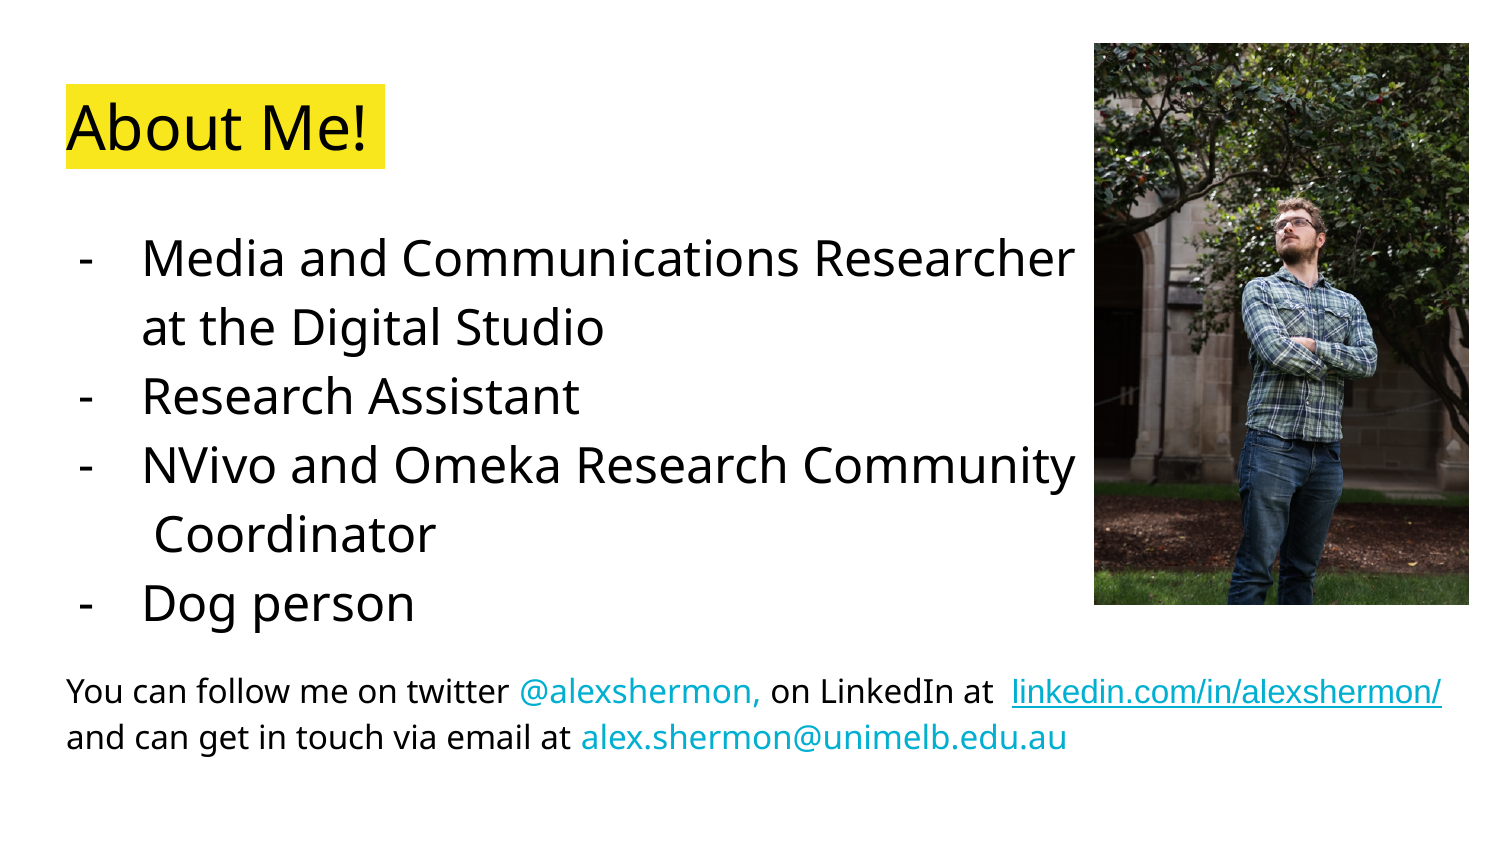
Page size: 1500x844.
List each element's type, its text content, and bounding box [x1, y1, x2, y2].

title About Me! [51, 72, 1089, 167]
picture [1094, 43, 1470, 605]
list Media and Communications Researcher at the Digital Studio Research Assistant NVivo and Omeka Research Community Coordinator Dog person You can follow me on twitter @alexshermon, on LinkedIn at linkedin.com/in/alexshermon/ and can get in touch via email at alex.shermon@unimelb.edu.au [51, 202, 1490, 750]
